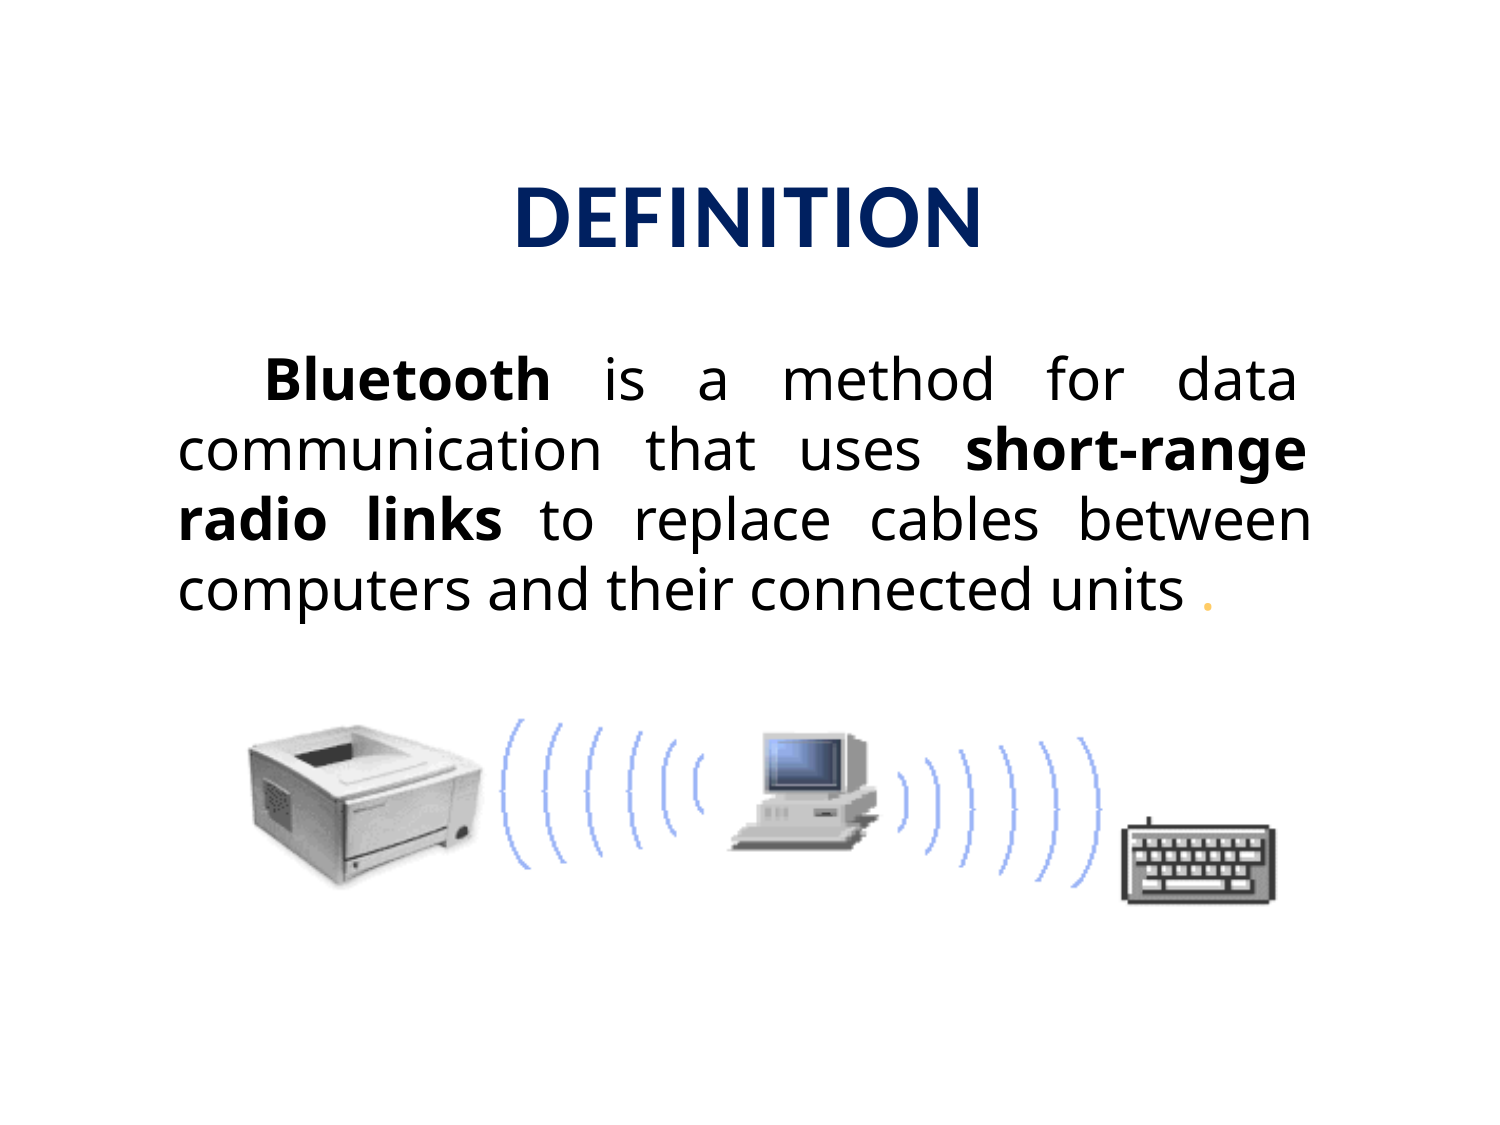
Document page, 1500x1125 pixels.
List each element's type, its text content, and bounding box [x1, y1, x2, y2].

title DEFINITION [457, 114, 1040, 305]
text_box Bluetooth is a method for data communication that uses short-range radio links to replace cables between computers and their connected units . [175, 339, 1351, 622]
text_box [234, 691, 1297, 929]
